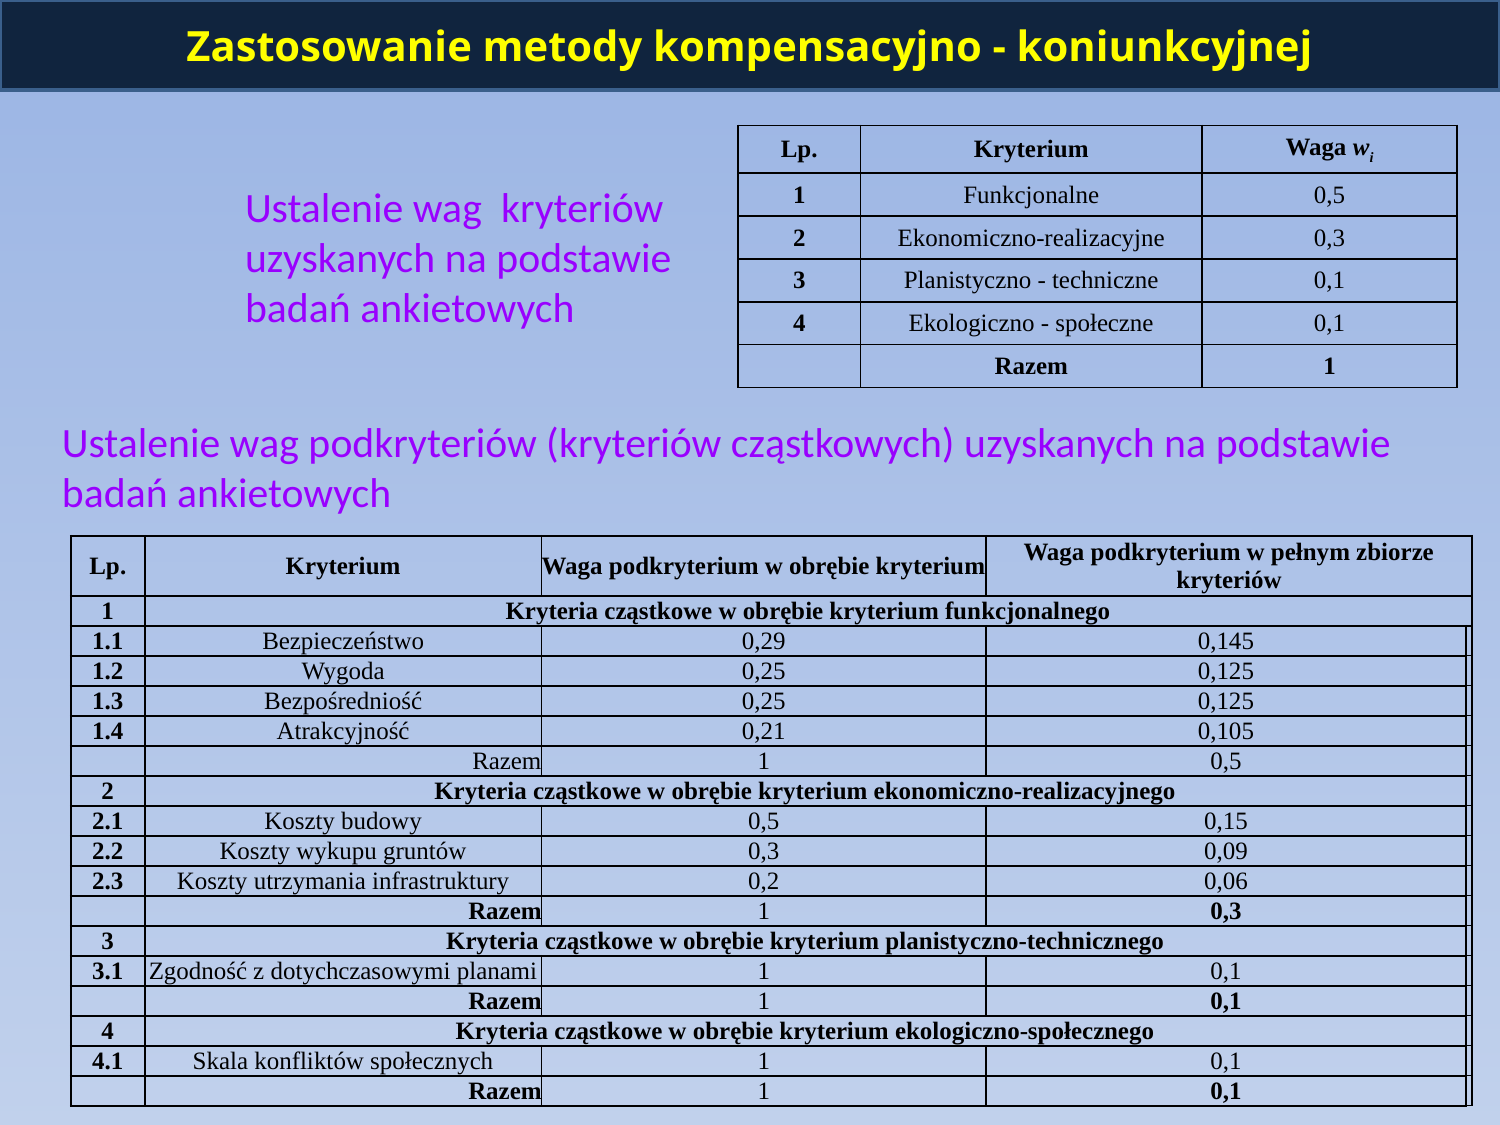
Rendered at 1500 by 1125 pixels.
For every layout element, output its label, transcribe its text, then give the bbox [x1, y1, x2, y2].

table_cell 1 [542, 1077, 985, 1105]
table_cell 0,3 [542, 837, 985, 865]
table_cell Zgodność z dotychczasowymi planami [146, 957, 541, 985]
table_cell 1 [542, 987, 985, 1015]
text_box Zastosowanie metody kompensacyjno - koniunkcyjnej [0, 0, 1500, 92]
table_cell 1.1 [72, 627, 144, 655]
table_header Waga podkryterium w pełnym zbiorze kryteriów [987, 537, 1471, 595]
table_cell Bezpieczeństwo [146, 627, 541, 655]
table_cell [1467, 926, 1471, 955]
table_cell 0,1 [987, 957, 1465, 985]
table_cell 0,06 [987, 867, 1465, 895]
table_cell 4.1 [72, 1047, 144, 1075]
table_cell 0,15 [987, 807, 1465, 835]
table_cell Kryteria cząstkowe w obrębie kryterium funkcjonalnego [146, 597, 1471, 625]
table_cell 0,5 [987, 747, 1465, 775]
table_cell [1467, 956, 1471, 985]
table_header Kryterium [861, 126, 1201, 172]
table_cell Kryteria cząstkowe w obrębie kryterium planistyczno-technicznego [146, 927, 1465, 955]
table_cell [1467, 986, 1471, 1015]
table_cell [739, 345, 860, 387]
table_cell 0,1 [987, 987, 1465, 1015]
table_cell [1467, 746, 1471, 775]
text_box Ustalenie wag kryteriów uzyskanych na podstawie badań ankietowych [230, 172, 727, 338]
table_cell Razem [861, 345, 1201, 387]
table_cell 1.2 [72, 657, 144, 685]
table_cell [1467, 836, 1471, 865]
table_cell 1 [542, 1047, 985, 1075]
table_cell 0,1 [987, 1047, 1465, 1075]
table_cell 1 [542, 957, 985, 985]
table_cell Razem [146, 987, 541, 1015]
table_cell [1467, 806, 1471, 835]
table_cell Koszty budowy [146, 807, 541, 835]
table_cell Planistyczno - techniczne [861, 260, 1201, 301]
table_cell 0,3 [987, 897, 1465, 925]
table_cell 1 [1203, 345, 1456, 387]
table_cell Razem [146, 897, 541, 925]
table_cell [1467, 1076, 1471, 1105]
table_cell Skala konfliktów społecznych [146, 1047, 541, 1075]
table_cell 2.1 [72, 807, 144, 835]
table_cell [1467, 656, 1471, 685]
table_cell 3.1 [72, 957, 144, 985]
table_cell [1467, 776, 1471, 805]
table_cell Koszty utrzymania infrastruktury [146, 867, 541, 895]
table_cell 0,1 [1203, 303, 1456, 344]
table_cell [72, 897, 144, 925]
table_header Waga podkryterium w obrębie kryterium [542, 537, 985, 595]
table_cell 0,29 [542, 627, 985, 655]
table_cell [1467, 627, 1471, 655]
table_cell Kryteria cząstkowe w obrębie kryterium ekonomiczno-realizacyjnego [146, 777, 1465, 805]
table_cell Bezpośredniość [146, 687, 541, 715]
table_cell 0,5 [542, 807, 985, 835]
table_cell 1 [542, 897, 985, 925]
table_header Kryterium [146, 537, 541, 595]
table_cell 0,25 [542, 657, 985, 685]
table_cell 1 [542, 747, 985, 775]
table_cell [1467, 1046, 1471, 1075]
table_cell 2.3 [72, 867, 144, 895]
table_cell Kryteria cząstkowe w obrębie kryterium ekologiczno-społecznego [146, 1017, 1465, 1045]
table_cell 0,21 [542, 717, 985, 745]
table_cell 0,25 [542, 687, 985, 715]
table_cell 3 [739, 260, 860, 301]
table_cell 4 [72, 1017, 144, 1045]
table_cell 0,125 [987, 657, 1465, 685]
table_cell [72, 747, 144, 775]
table_cell 1 [72, 597, 144, 625]
table_cell [1467, 686, 1471, 715]
table_cell 0,105 [987, 717, 1465, 745]
table_cell Ekologiczno - społeczne [861, 303, 1201, 344]
table_cell 2 [739, 217, 860, 258]
table_cell [1467, 866, 1471, 895]
table_cell 1 [739, 174, 860, 215]
table_cell [1467, 716, 1471, 745]
table_cell 4 [739, 303, 860, 344]
table_header Waga wi [1203, 126, 1456, 172]
table_cell 0,125 [987, 687, 1465, 715]
table_cell 0,3 [1203, 217, 1456, 258]
table_cell Koszty wykupu gruntów [146, 837, 541, 865]
table_cell Razem [146, 1077, 541, 1105]
table_header Lp. [739, 126, 860, 172]
table_cell 3 [72, 927, 144, 955]
table_cell 0,5 [1203, 174, 1456, 215]
table_cell 0,1 [1203, 260, 1456, 301]
table_cell Razem [146, 747, 541, 775]
table_cell 2.2 [72, 837, 144, 865]
table_cell Atrakcyjność [146, 717, 541, 745]
table_cell 2 [72, 777, 144, 805]
table_cell Wygoda [146, 657, 541, 685]
table_cell 1.4 [72, 717, 144, 745]
table_cell Ekonomiczno-realizacyjne [861, 217, 1201, 258]
table_cell [72, 1077, 144, 1105]
table_cell 0,145 [987, 627, 1465, 655]
table_cell [1467, 896, 1471, 925]
table_header Lp. [72, 537, 144, 595]
table_cell [72, 987, 144, 1015]
table_cell [1467, 1016, 1471, 1045]
table_cell 0,2 [542, 867, 985, 895]
table_cell 0,09 [987, 837, 1465, 865]
text_box Ustalenie wag podkryteriów (kryteriów cząstkowych) uzyskanych na podstawie badań ankietowych [47, 408, 1500, 524]
table_cell Funkcjonalne [861, 174, 1201, 215]
table_cell 0,1 [987, 1077, 1465, 1105]
table_cell 1.3 [72, 687, 144, 715]
